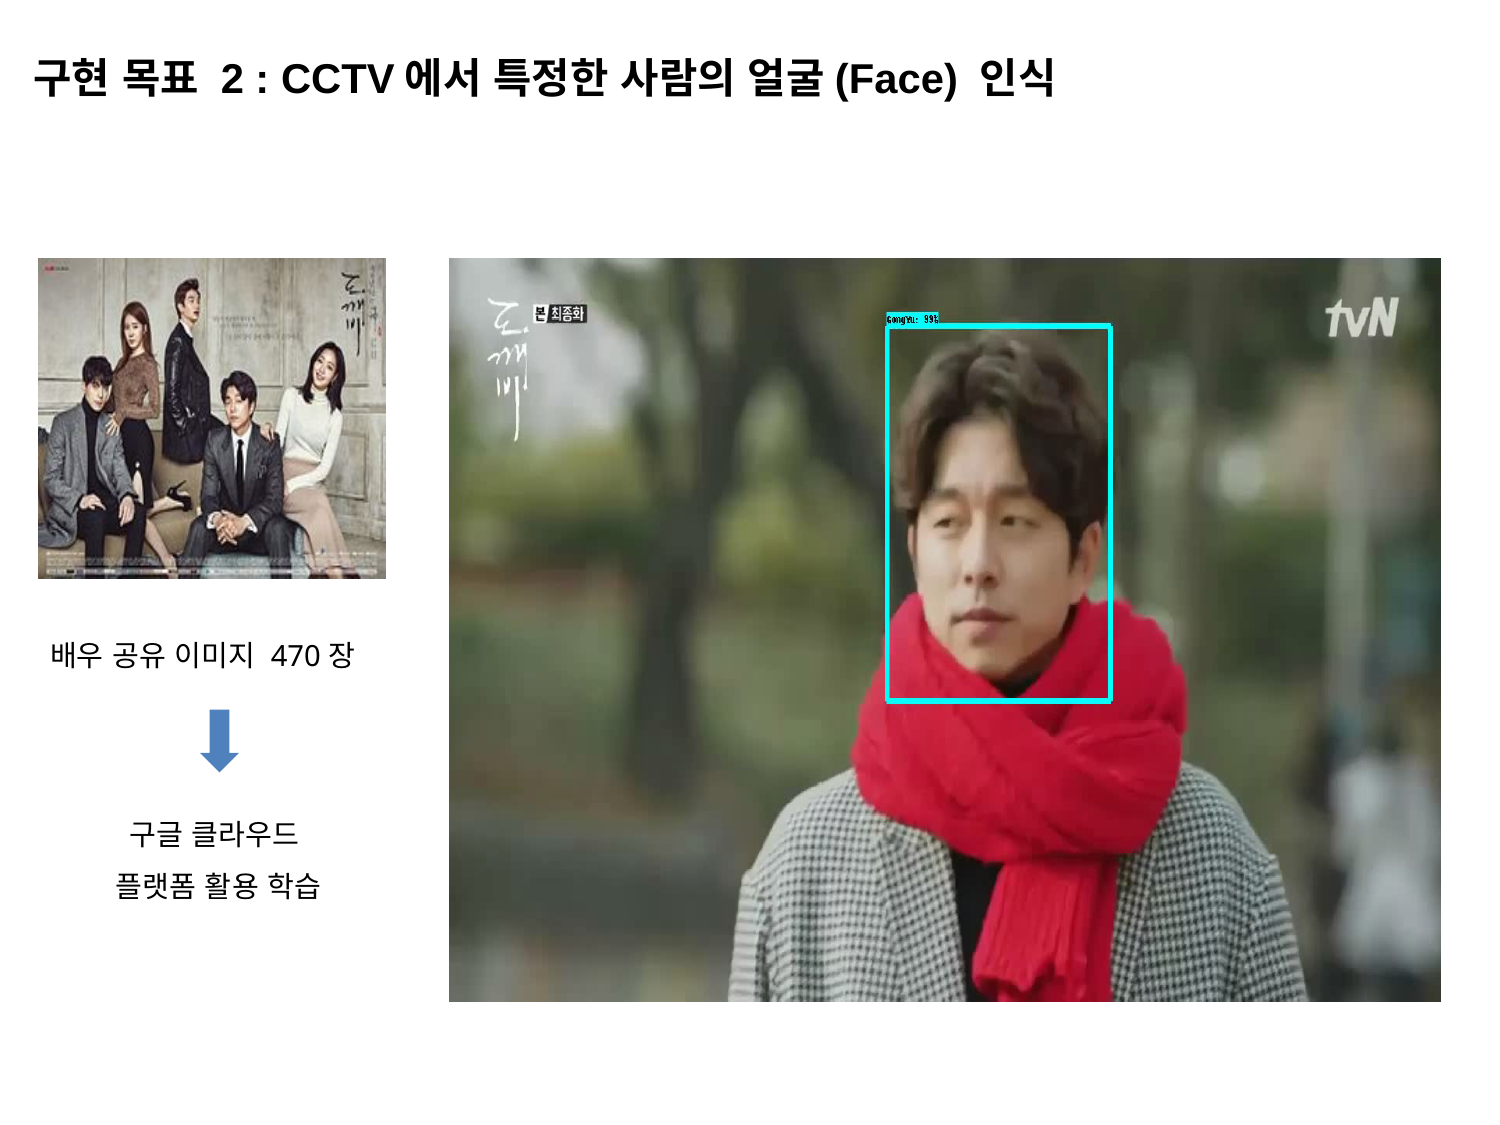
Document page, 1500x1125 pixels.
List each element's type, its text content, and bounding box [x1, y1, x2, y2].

picture [37, 257, 387, 580]
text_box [447, 257, 1442, 1003]
text_box 구현 목표 2 : CCTV에서 특정한 사람의 얼굴(Face) 인식 [18, 19, 1209, 109]
text_box 배우 공유 이미지 470장 [35, 630, 389, 680]
text_box [197, 707, 242, 775]
text_box 구글 클라우드 플랫폼 활용 학습 [82, 791, 355, 911]
